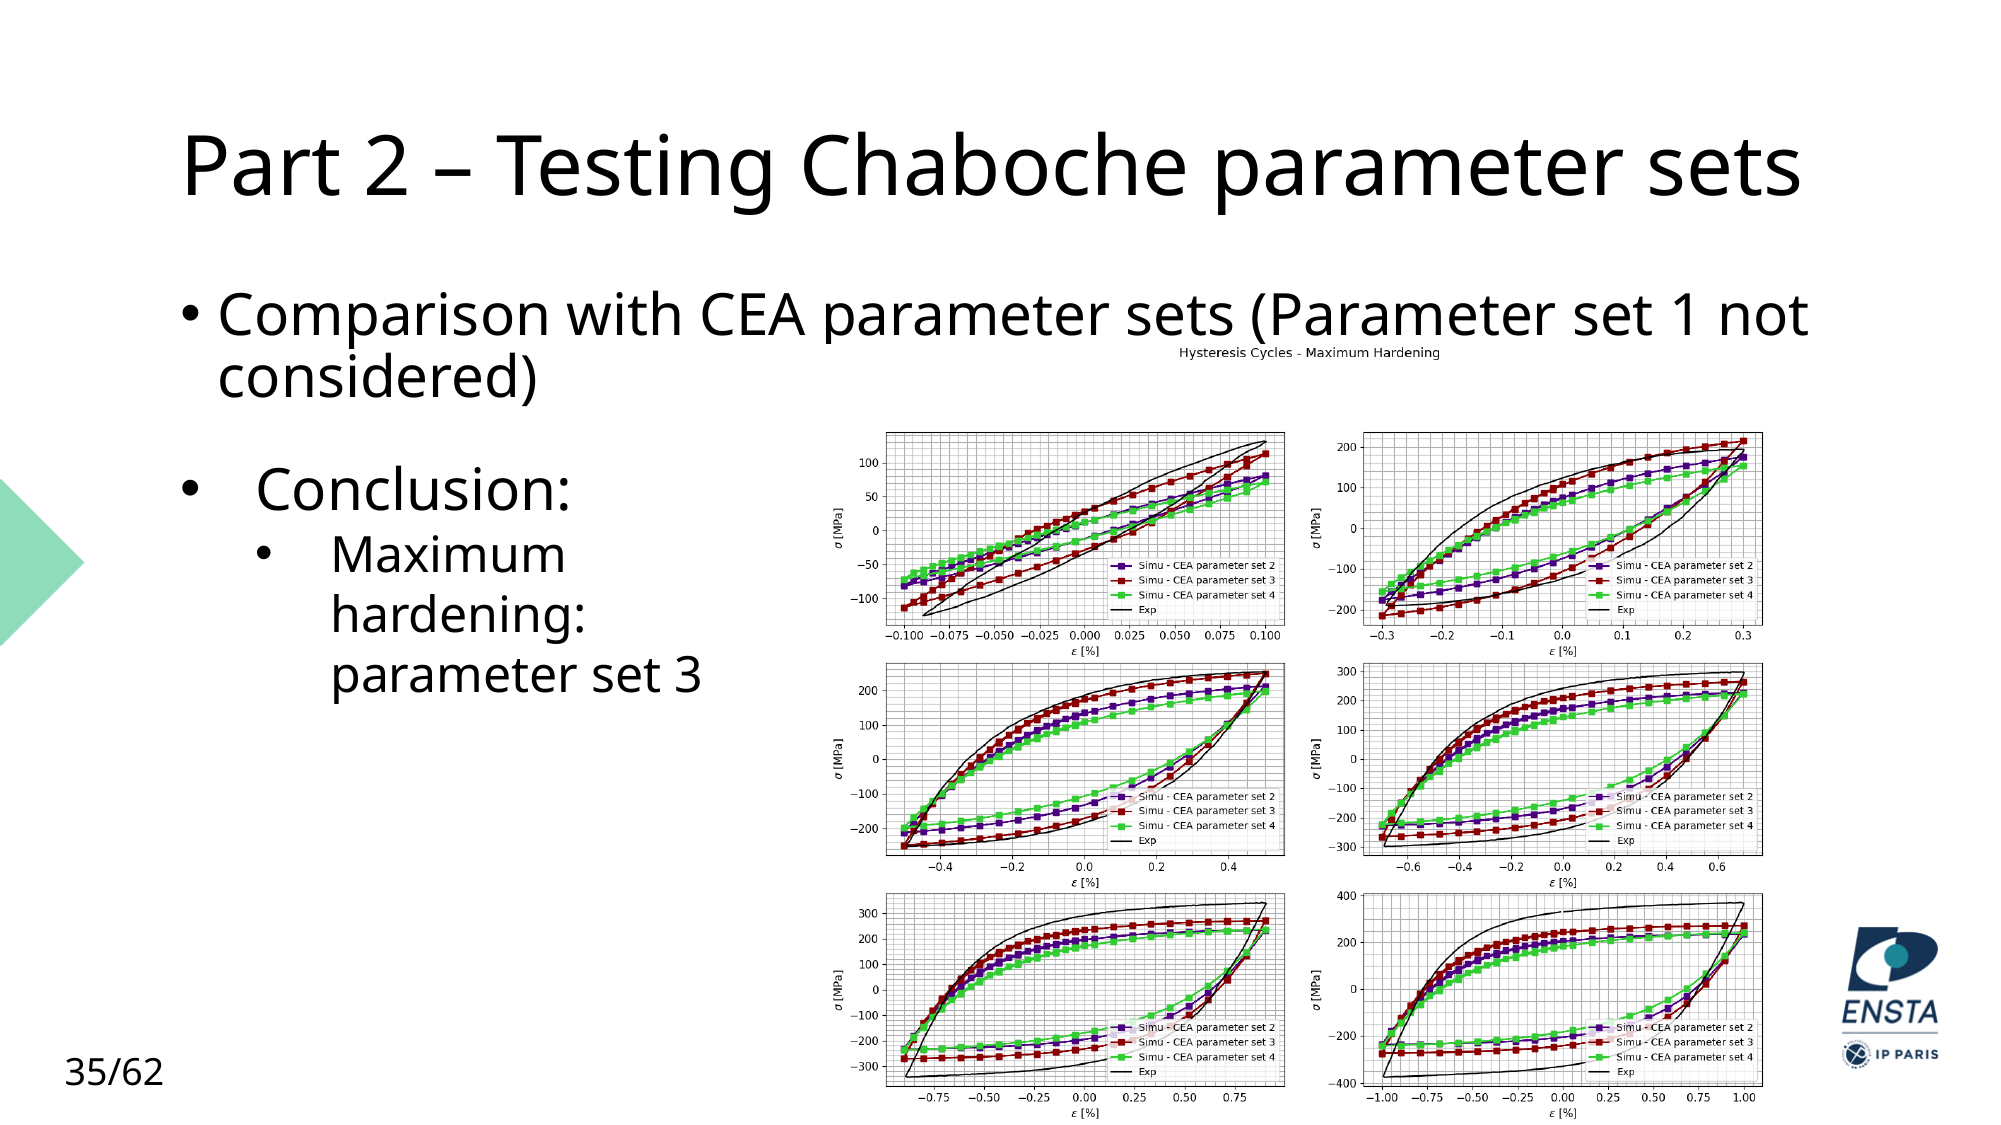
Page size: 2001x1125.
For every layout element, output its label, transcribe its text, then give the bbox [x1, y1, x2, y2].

picture [1830, 915, 1950, 1081]
list Comparison with CEA parameter sets (Parameter set 1 not considered) [165, 278, 1835, 1043]
picture [821, 344, 1772, 1124]
text_box 35/62 [49, 1040, 180, 1100]
title Part 2 – Testing Chaboche parameter sets [165, 59, 1946, 278]
text_box Conclusion: Maximum hardening: parameter set 3 [165, 445, 759, 780]
